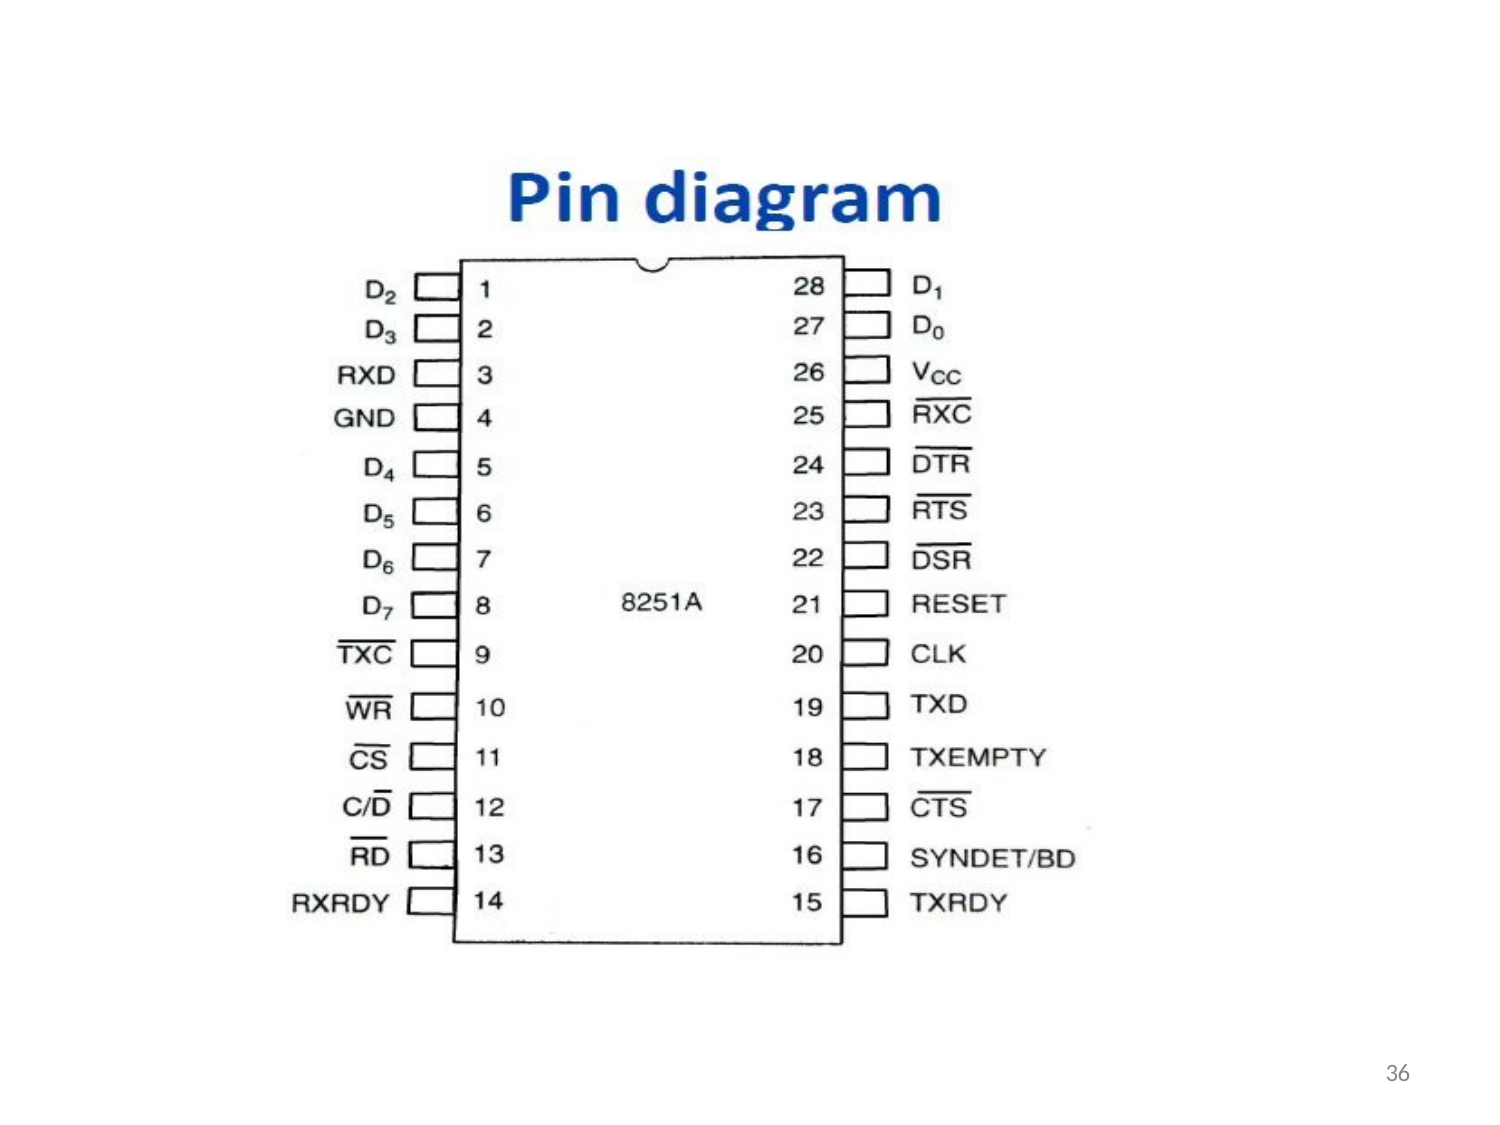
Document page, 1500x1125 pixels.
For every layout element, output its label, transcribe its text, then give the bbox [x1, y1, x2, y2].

picture [286, 156, 1097, 959]
slide_number 36 [1379, 1060, 1420, 1125]
